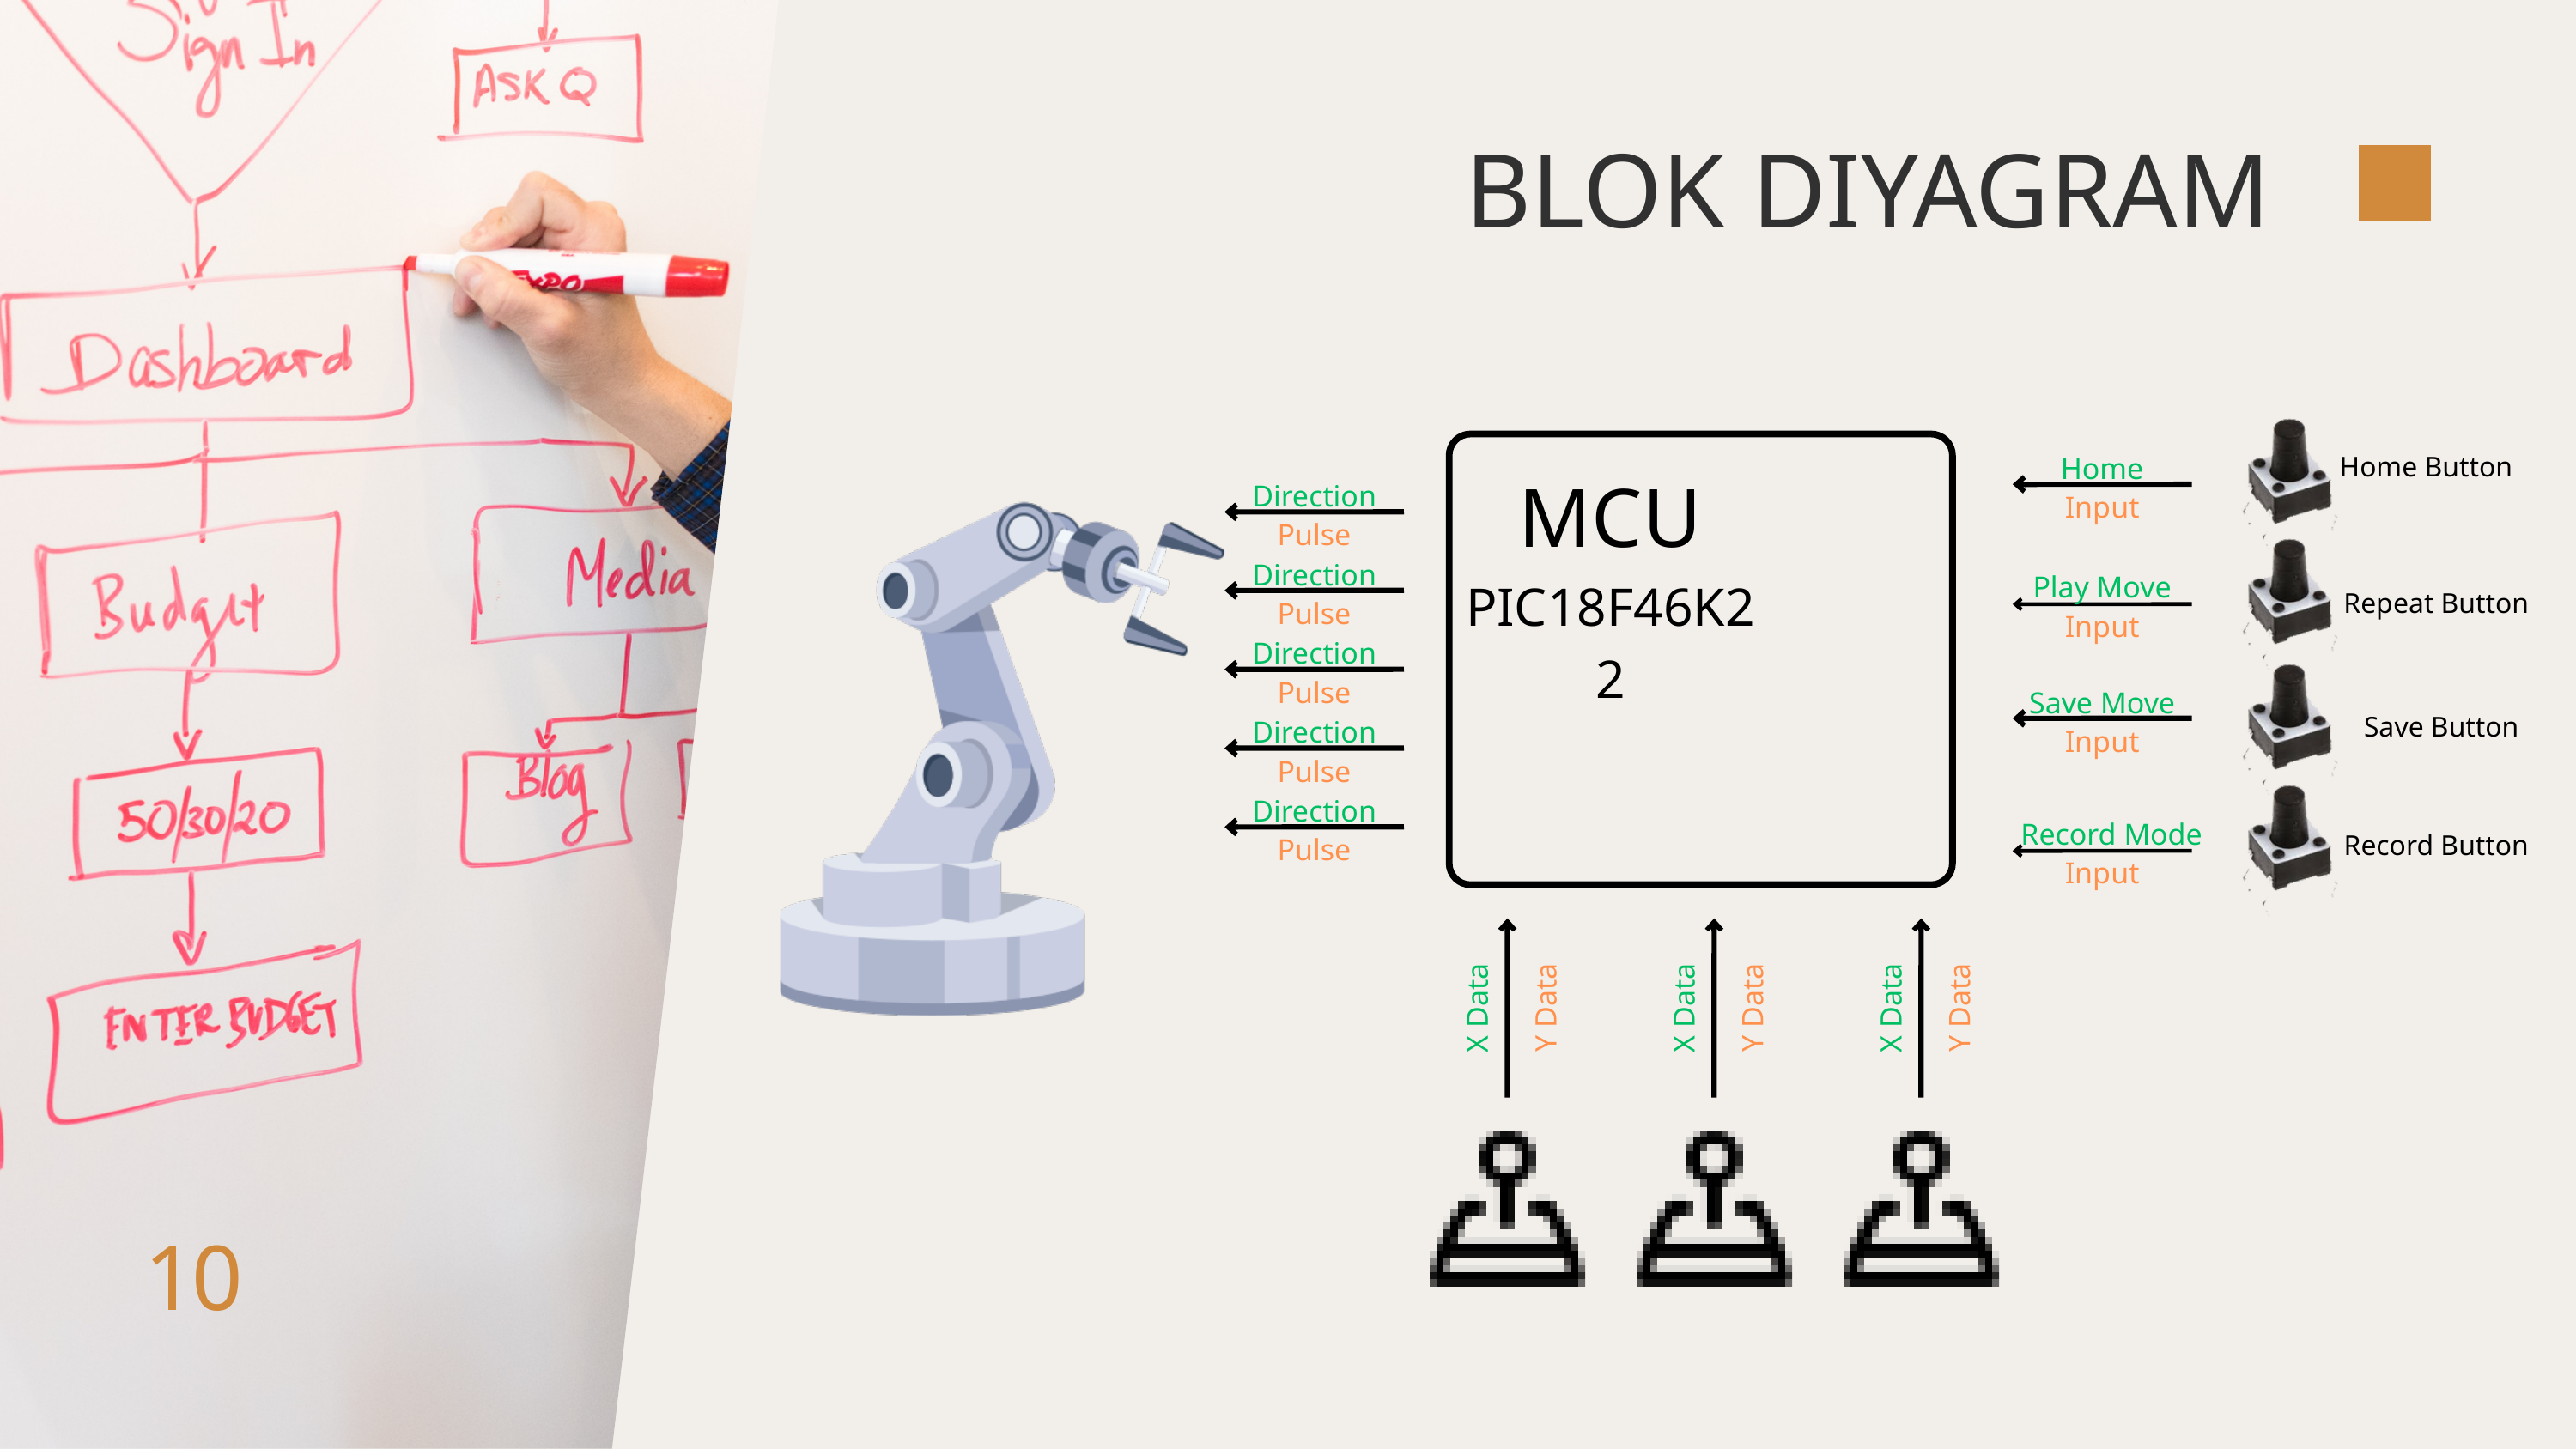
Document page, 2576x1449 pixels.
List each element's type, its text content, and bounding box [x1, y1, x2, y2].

text_box [1843, 1131, 2000, 1287]
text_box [1449, 433, 1953, 885]
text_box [1224, 711, 1405, 785]
text_box [1636, 1131, 1793, 1287]
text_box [2012, 662, 2537, 798]
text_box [1224, 475, 1405, 549]
text_box [2012, 597, 2027, 611]
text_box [1662, 918, 1766, 1098]
text_box Play Move [2027, 563, 2178, 604]
text_box Record Button [2336, 822, 2537, 862]
text_box Input [2057, 848, 2148, 890]
text_box BLOK DIYAGRAM [1145, 106, 2271, 249]
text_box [0, 0, 781, 1449]
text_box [2358, 144, 2432, 221]
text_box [2012, 416, 2517, 552]
text_box Record Mode [2012, 809, 2211, 851]
text_box [1429, 1131, 1586, 1287]
text_box [2170, 559, 2411, 661]
text_box [2170, 805, 2411, 919]
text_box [1869, 918, 1973, 1098]
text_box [1224, 555, 1405, 628]
text_box [786, 499, 1225, 1016]
text_box Input [2057, 602, 2148, 643]
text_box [1455, 918, 1560, 1098]
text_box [1224, 632, 1405, 706]
text_box Repeat Button [2336, 580, 2537, 620]
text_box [1224, 790, 1405, 864]
